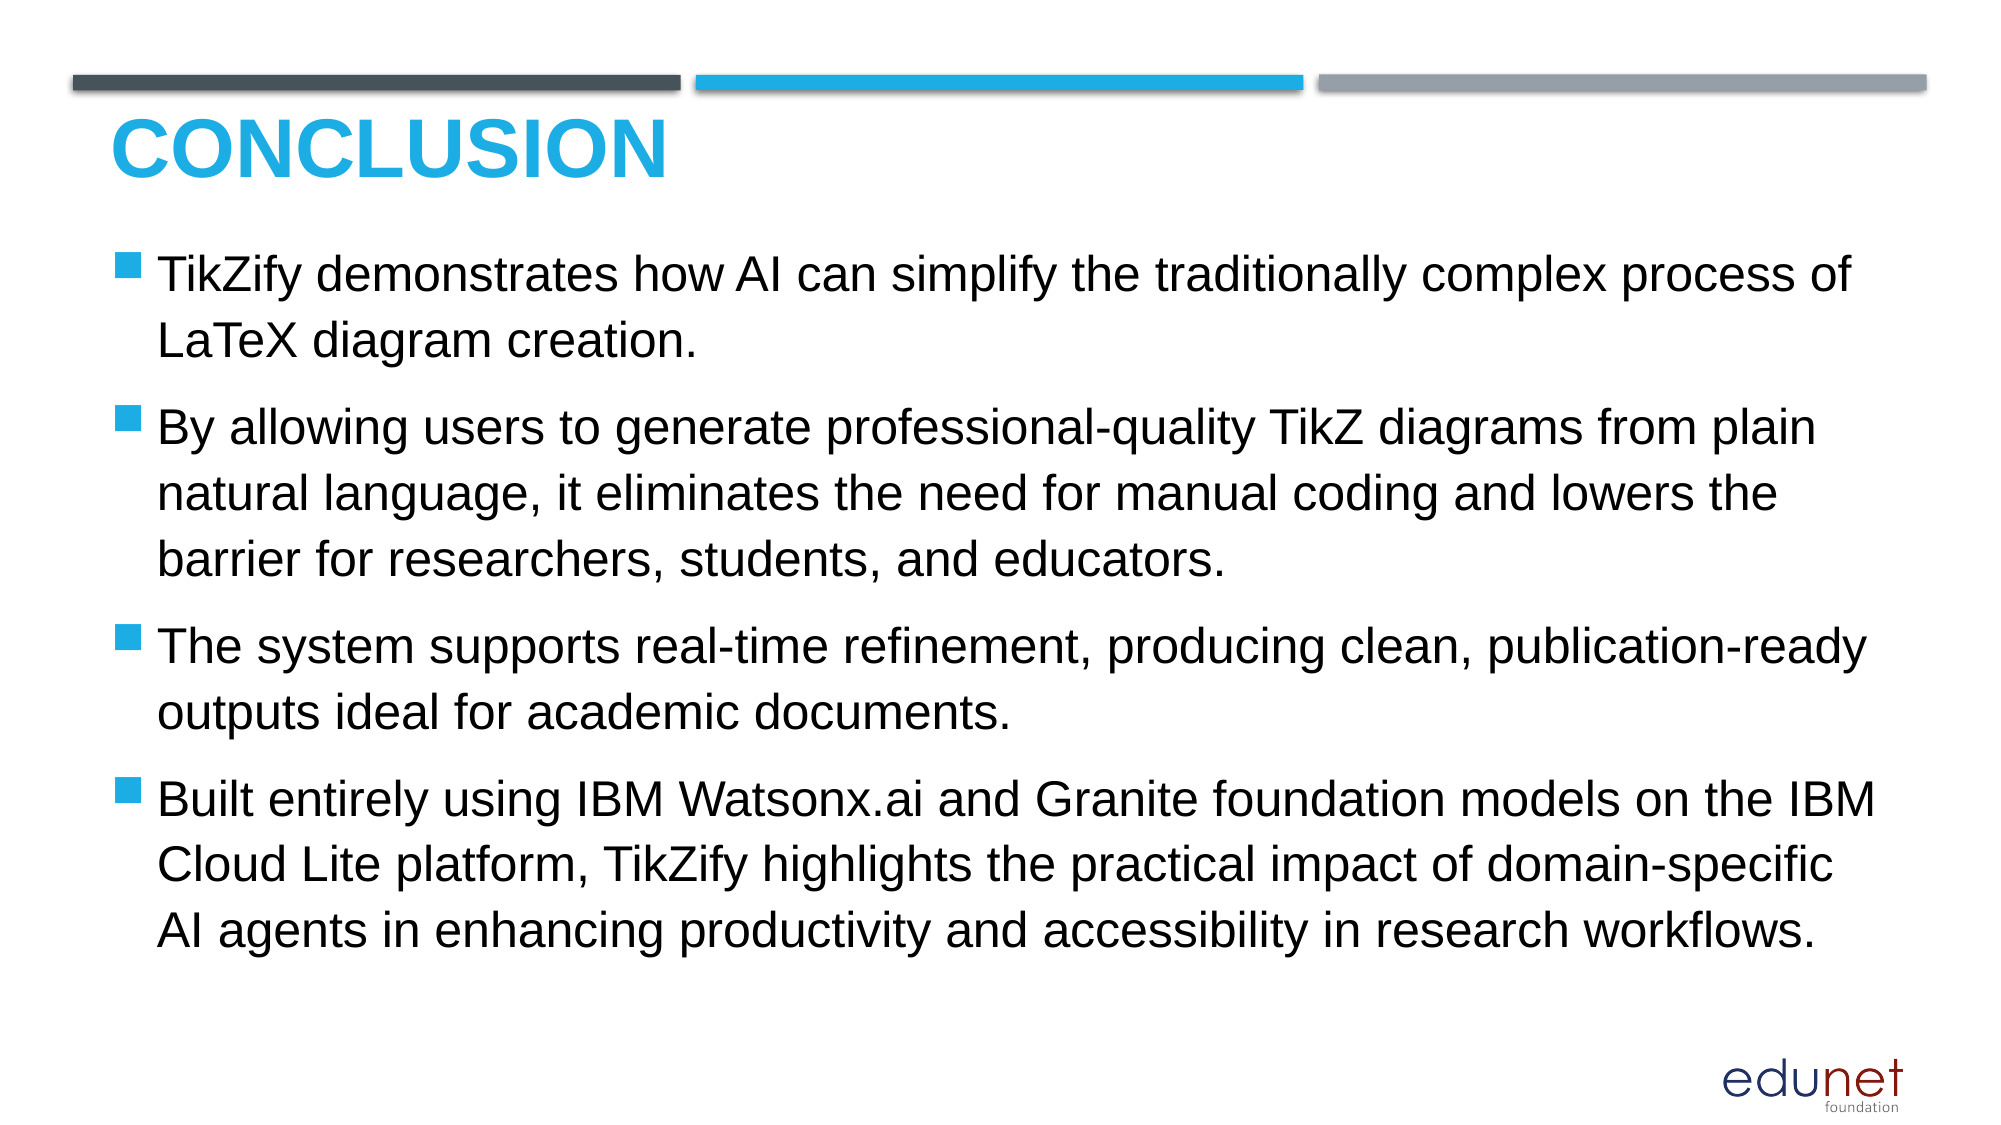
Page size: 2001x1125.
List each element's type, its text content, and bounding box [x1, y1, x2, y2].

picture [1719, 1056, 1905, 1116]
list TikZify demonstrates how AI can simplify the traditionally complex process of LaTeX diagram creation. By allowing users to generate professional-quality TikZ diagrams from plain natural language, it eliminates the need for manual coding and lowers the barrier for researchers, students, and educators. The system supports real-time refinement, producing clean, publication-ready outputs ideal for academic documents. Built entirely using IBM Watsonx.ai and Granite foundation models on the IBM Cloud Lite platform, TikZify highlights the practical impact of domain-specific AI agents in enhancing productivity and accessibility in research workflows. [95, 213, 1905, 981]
title Conclusion [95, 115, 1905, 203]
